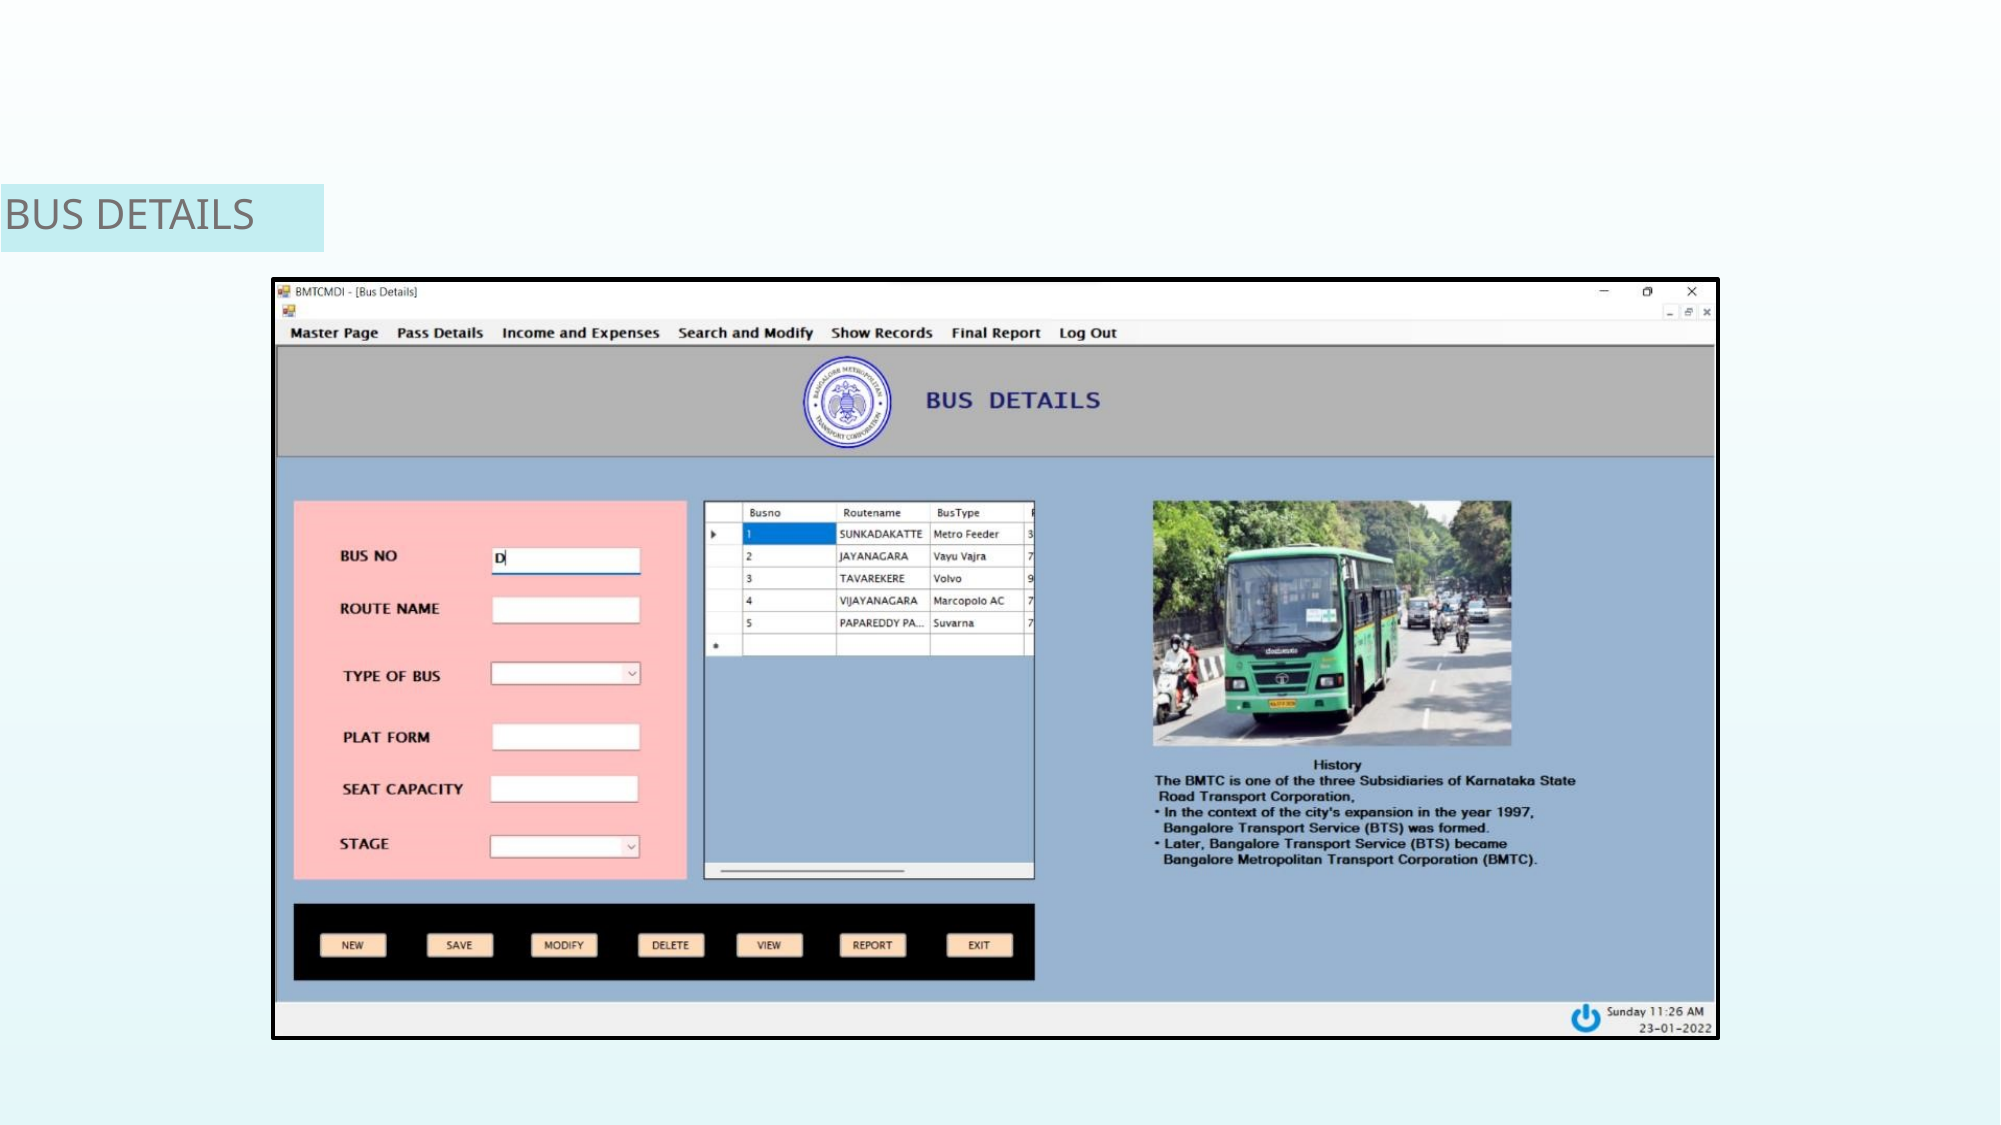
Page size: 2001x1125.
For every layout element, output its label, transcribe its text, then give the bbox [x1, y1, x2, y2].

text_box BUS DETAILS [0, 186, 574, 272]
picture [274, 281, 1716, 1037]
